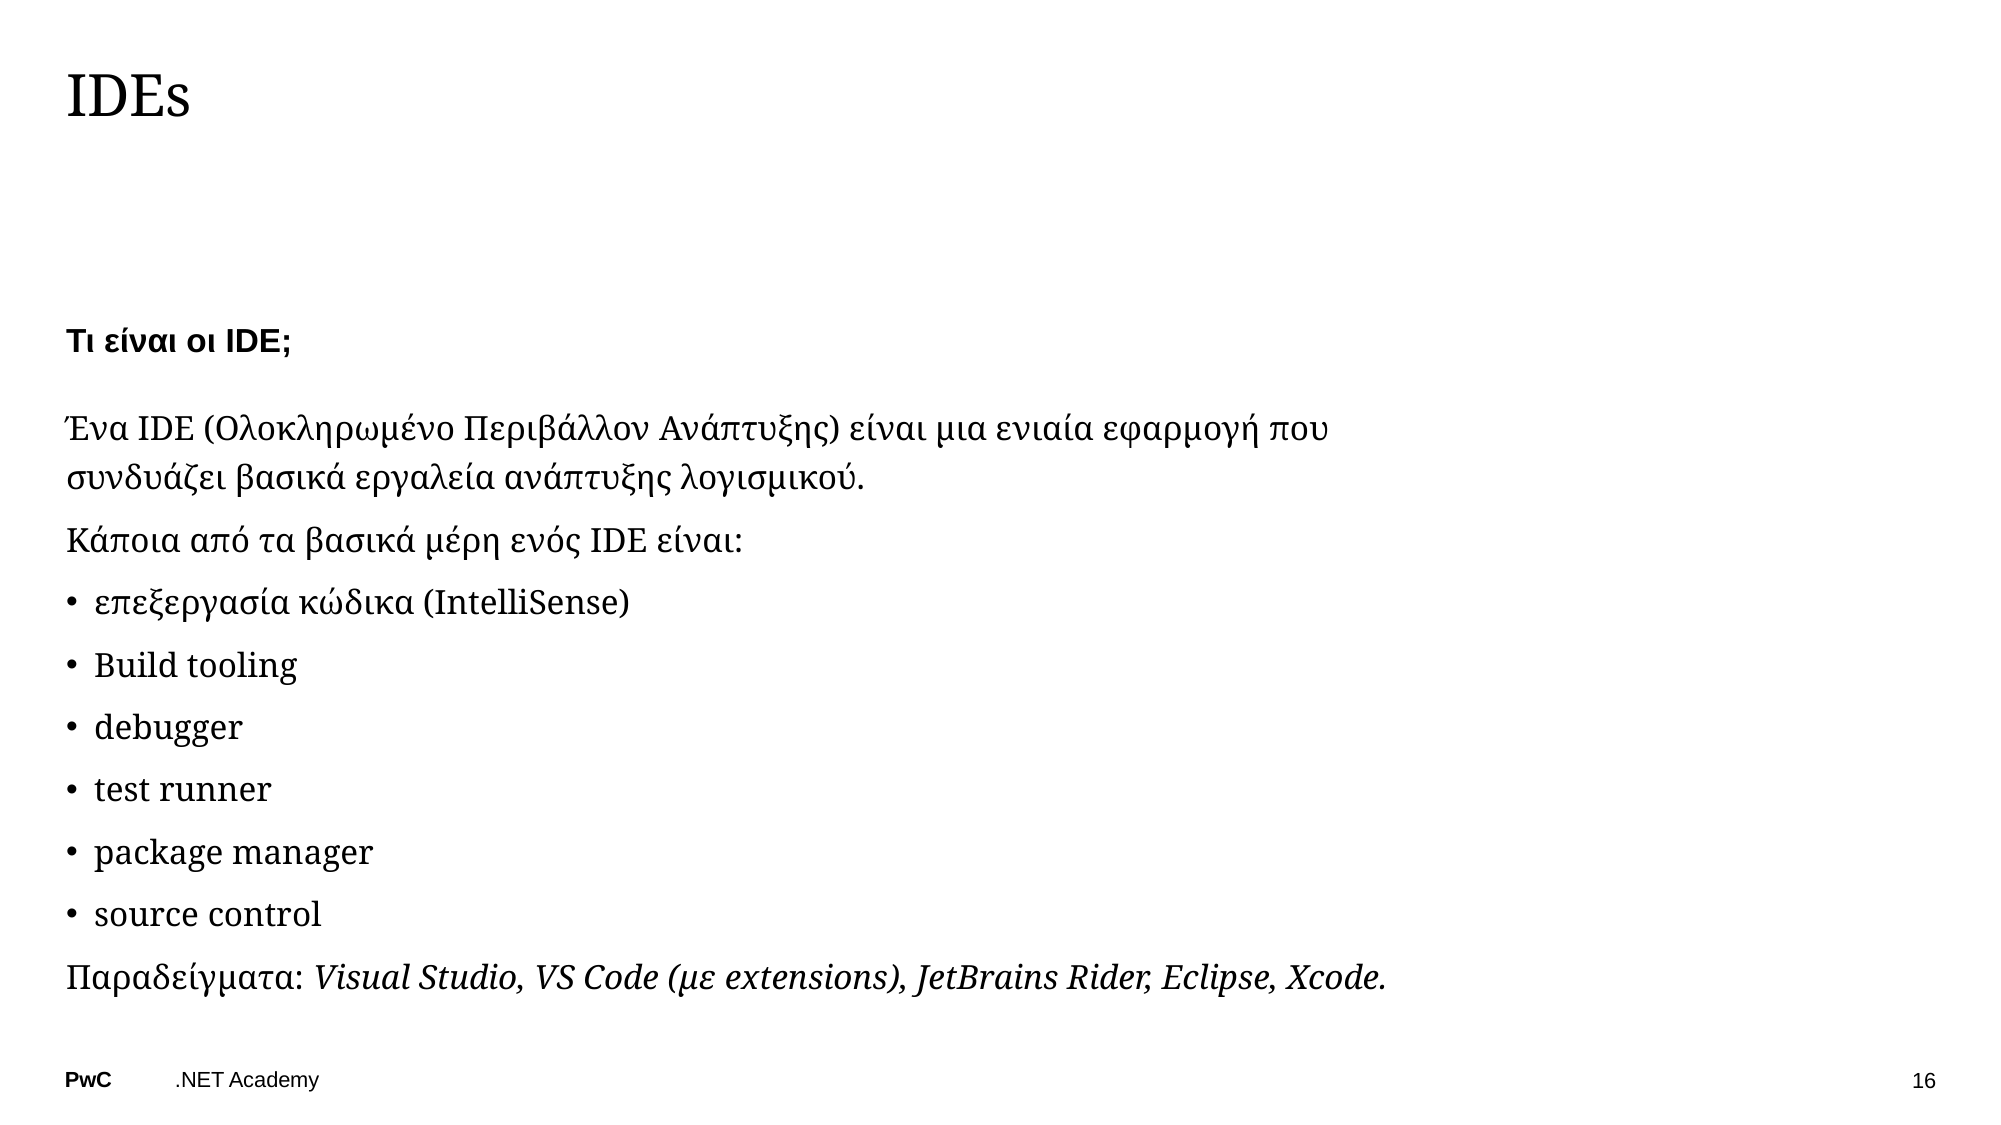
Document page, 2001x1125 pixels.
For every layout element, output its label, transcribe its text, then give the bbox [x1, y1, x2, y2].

title IDEs [66, 66, 1937, 279]
footer .NET Academy [174, 1065, 1621, 1093]
list Τι είναι οι IDE; Ένα IDE (Ολοκληρωμένο Περιβάλλον Ανάπτυξης) είναι μια ενιαία εφαρμογή που συνδυάζει βασικά εργαλεία ανάπτυξης λογισμικού. Κάποια από τα βασικά μέρη ενός IDE είναι: επεξεργασία κώδικα (IntelliSense) Build tooling debugger test runner package manager source control Παραδείγματα: Visual Studio, VS Code (με extensions), JetBrains Rider, Eclipse, Xcode. [66, 319, 1400, 976]
slide_number 16 [1887, 1066, 1936, 1093]
